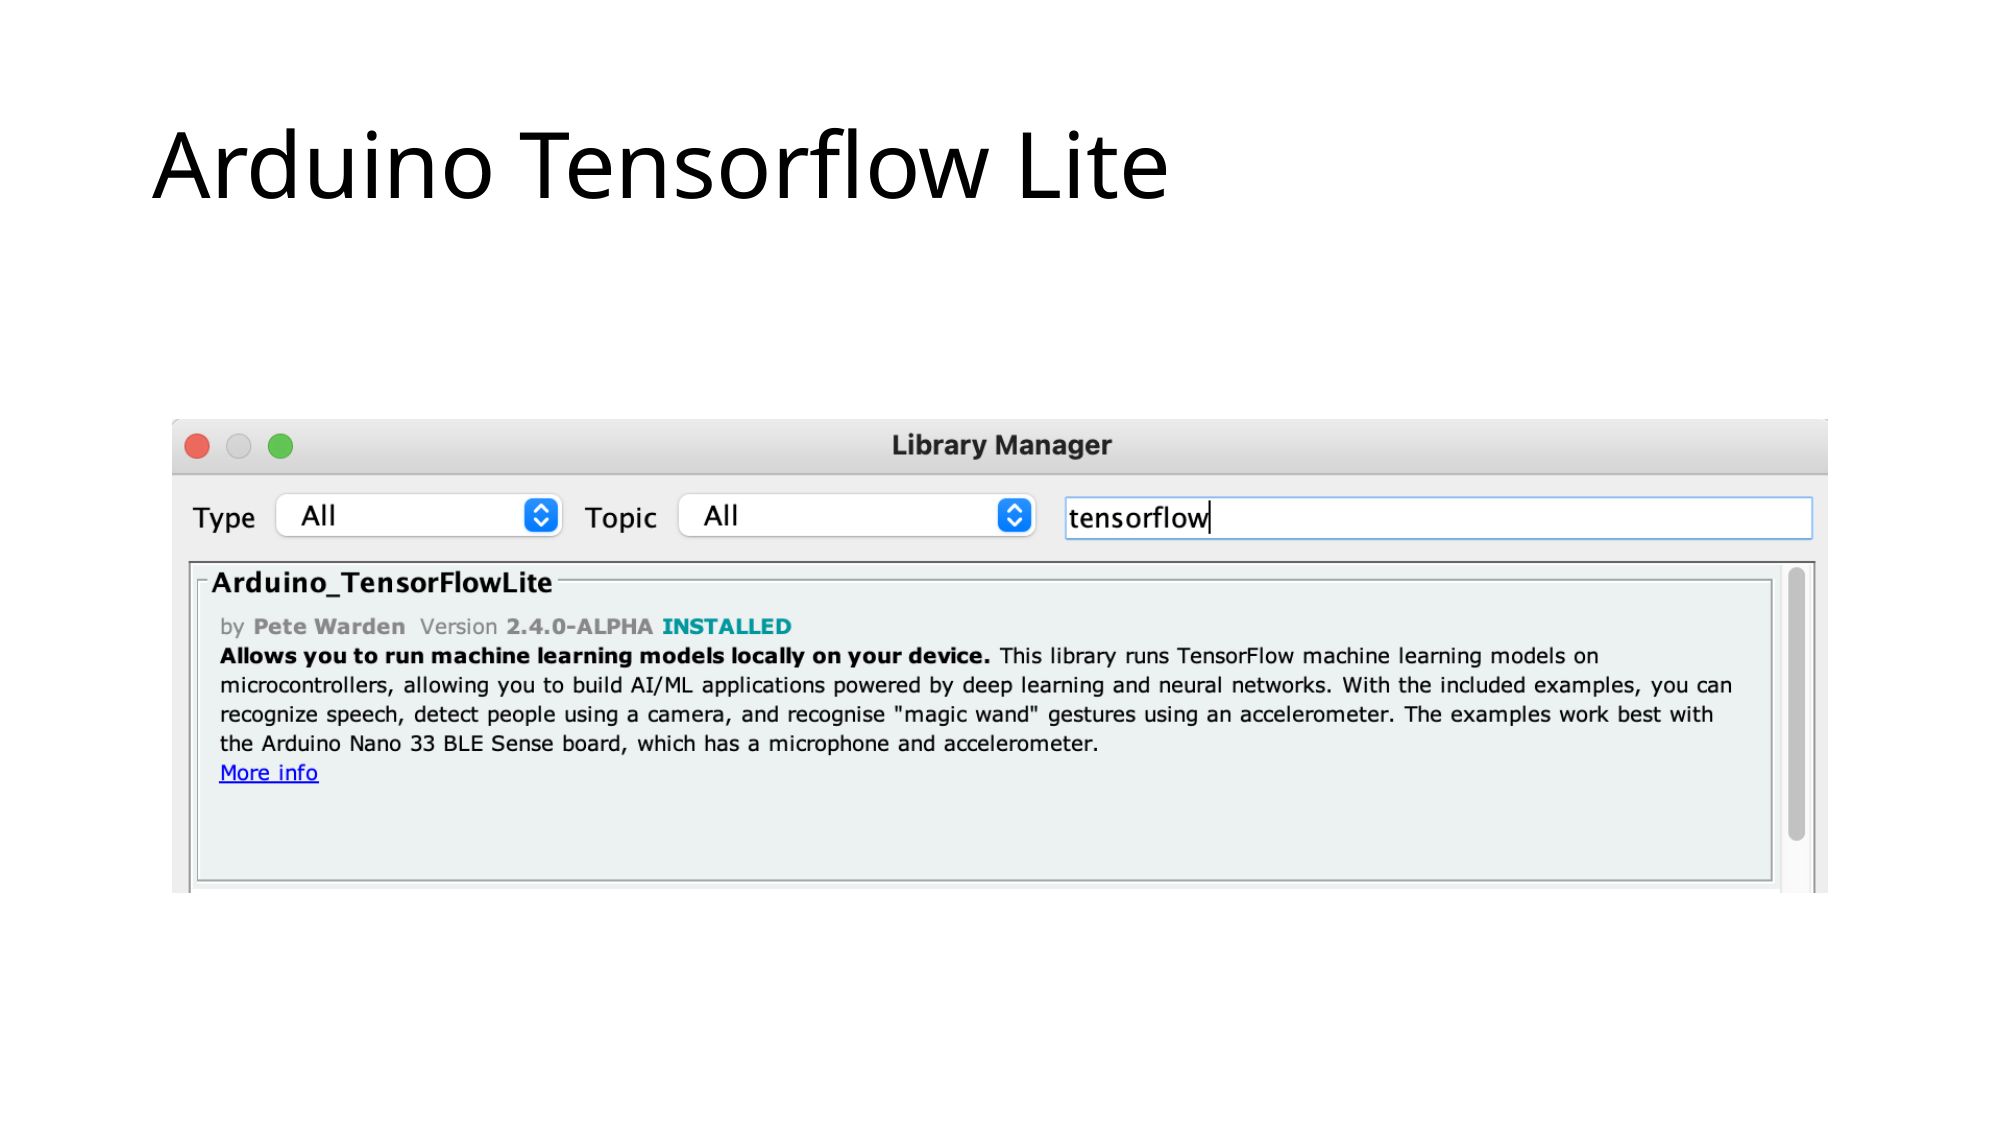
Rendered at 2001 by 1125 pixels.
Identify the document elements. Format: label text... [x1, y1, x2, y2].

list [172, 419, 1828, 893]
title Arduino Tensorflow Lite [137, 59, 1863, 278]
